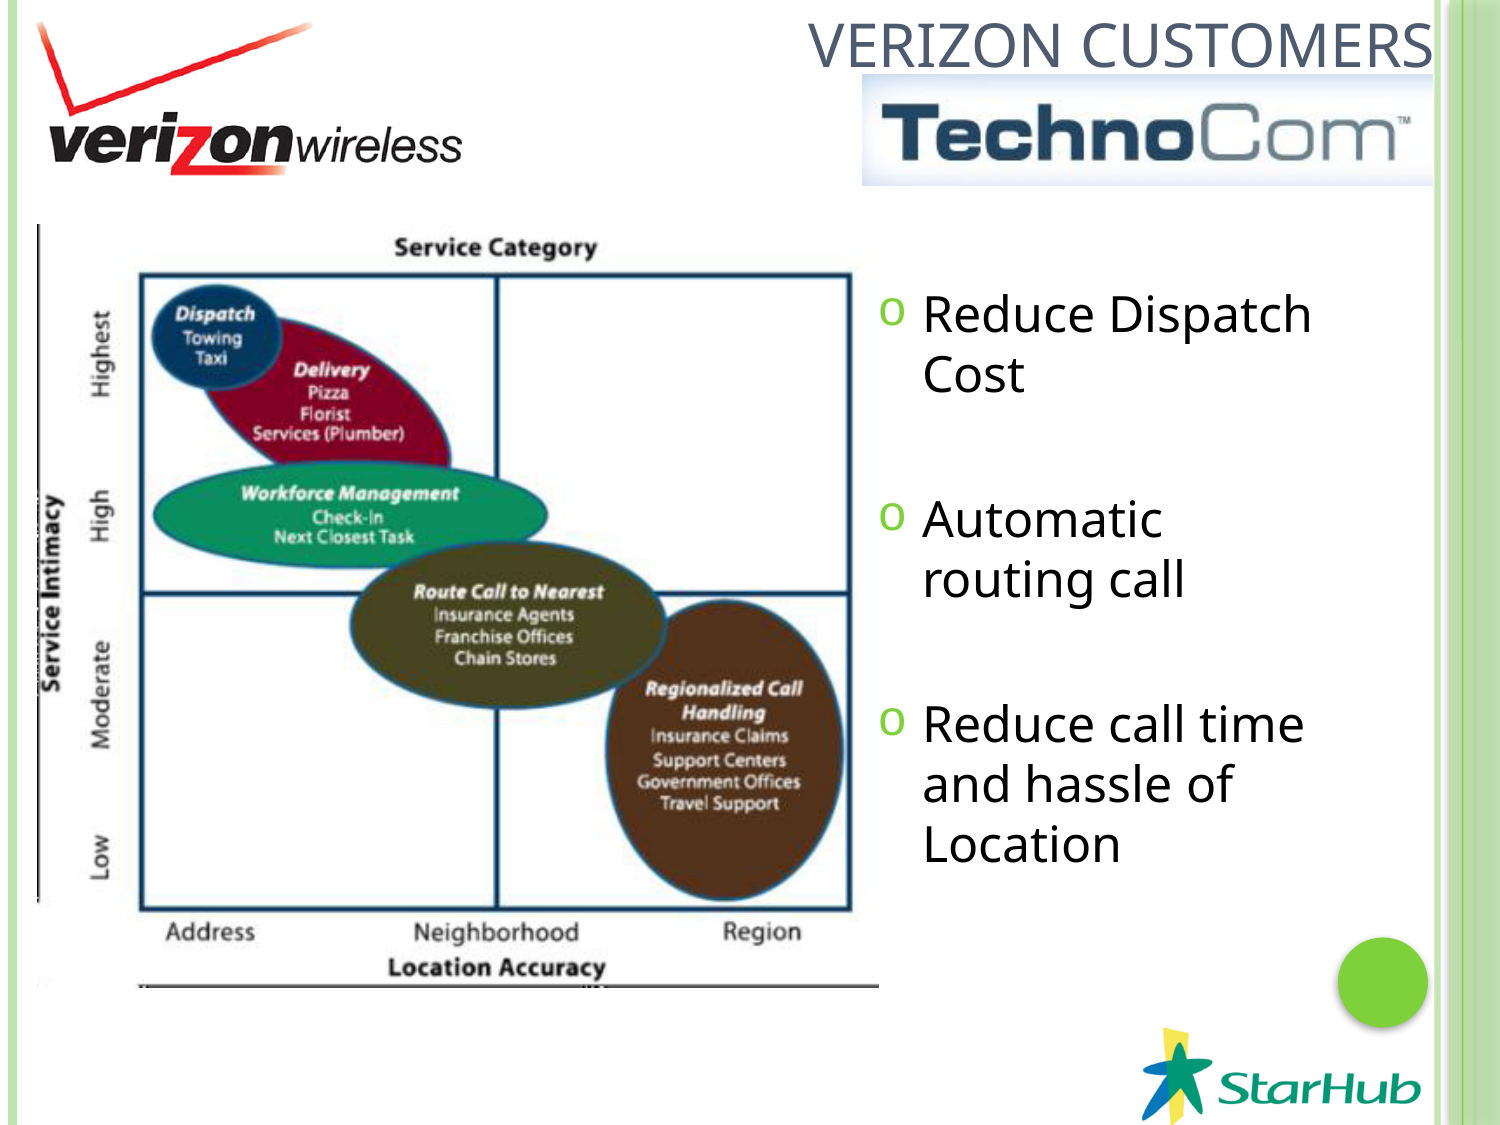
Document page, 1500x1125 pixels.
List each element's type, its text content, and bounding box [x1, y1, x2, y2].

picture [861, 74, 1434, 187]
text_box Verizon Customers [525, 0, 1450, 88]
picture [0, 0, 497, 213]
picture [1124, 1024, 1438, 1125]
text_box Reduce Dispatch Cost Automatic routing call Reduce call time and hassle of Location [885, 274, 1350, 880]
picture [36, 224, 879, 988]
